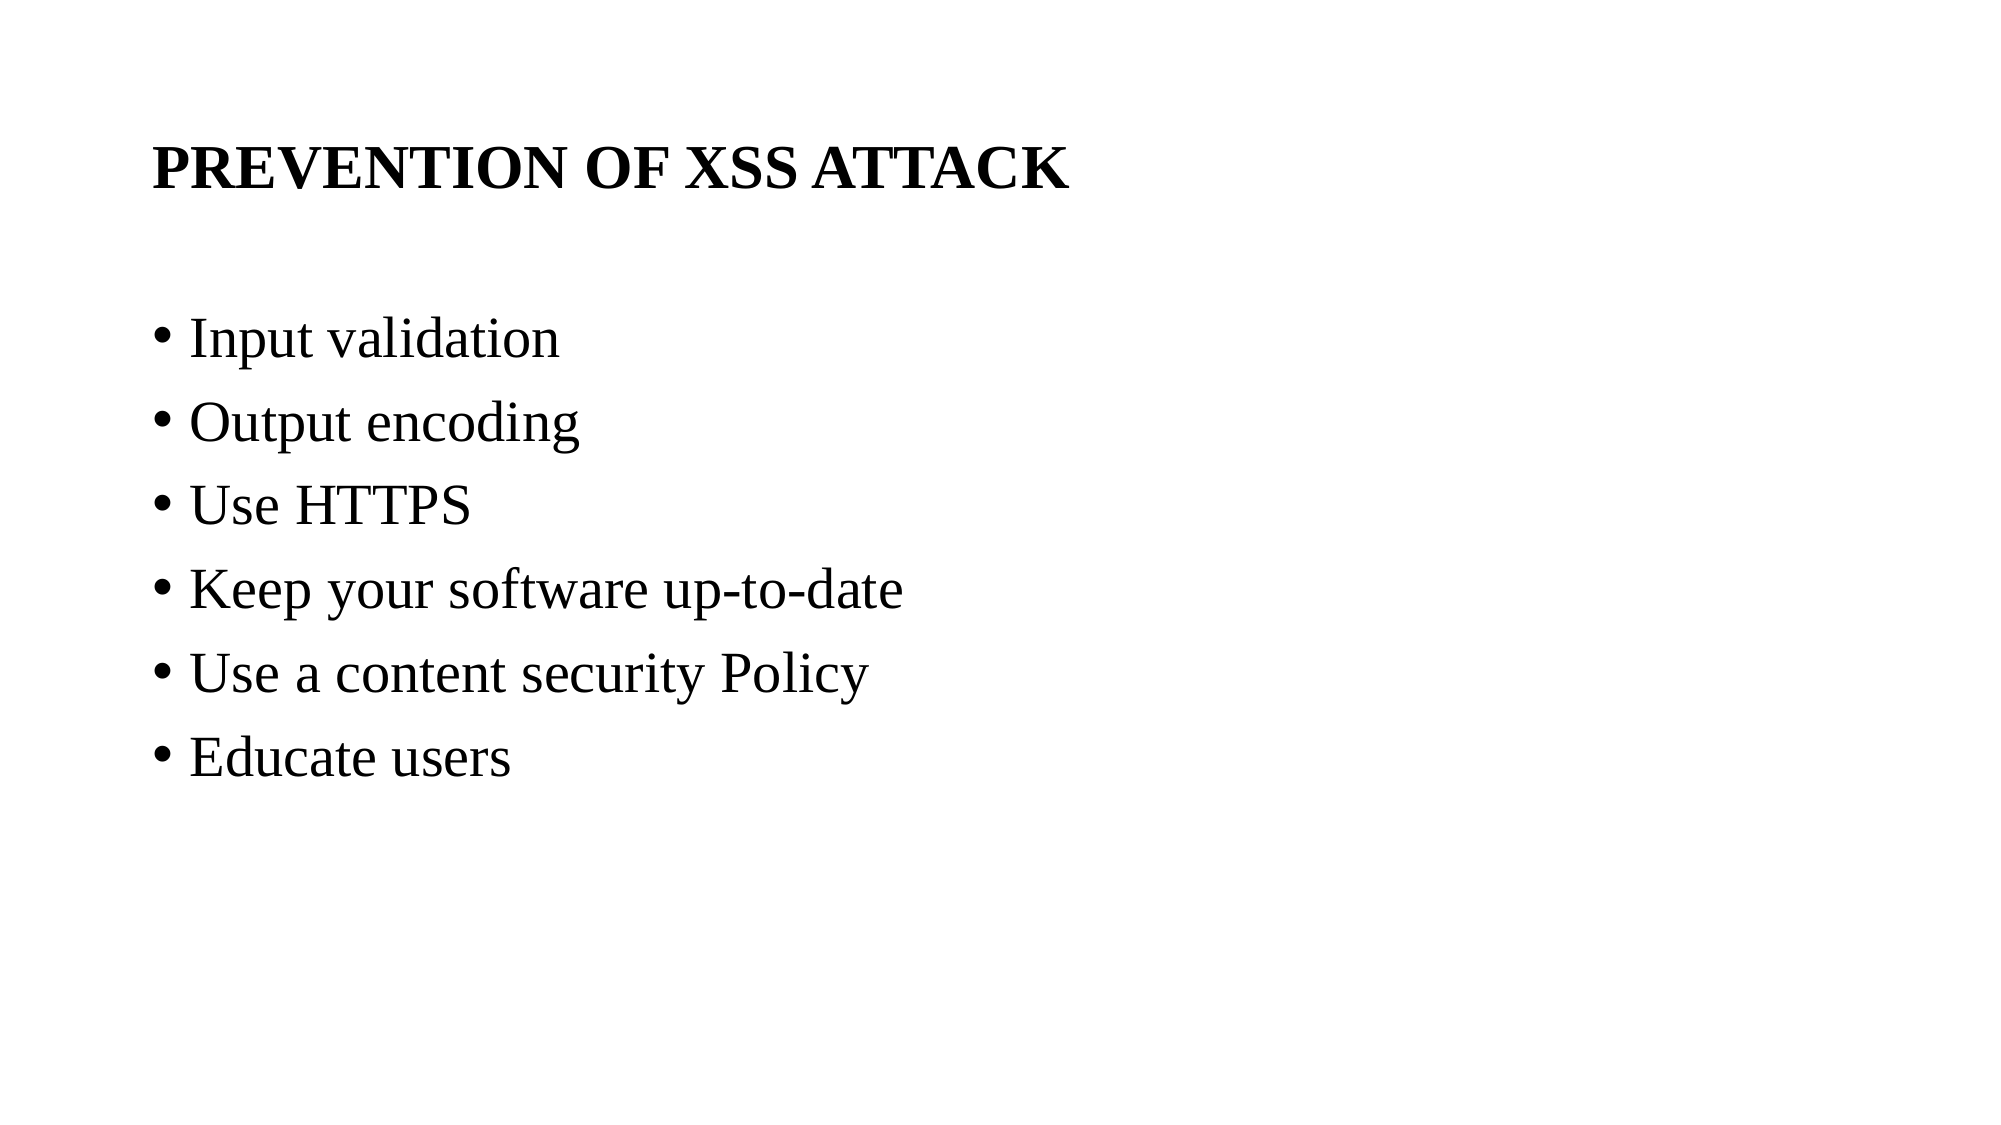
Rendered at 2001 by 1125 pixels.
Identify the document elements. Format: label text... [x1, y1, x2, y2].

title PREVENTION OF XSS ATTACK [137, 59, 1863, 278]
list Input validation Output encoding Use HTTPS Keep your software up-to-date Use a content security Policy Educate users [137, 299, 1863, 1014]
